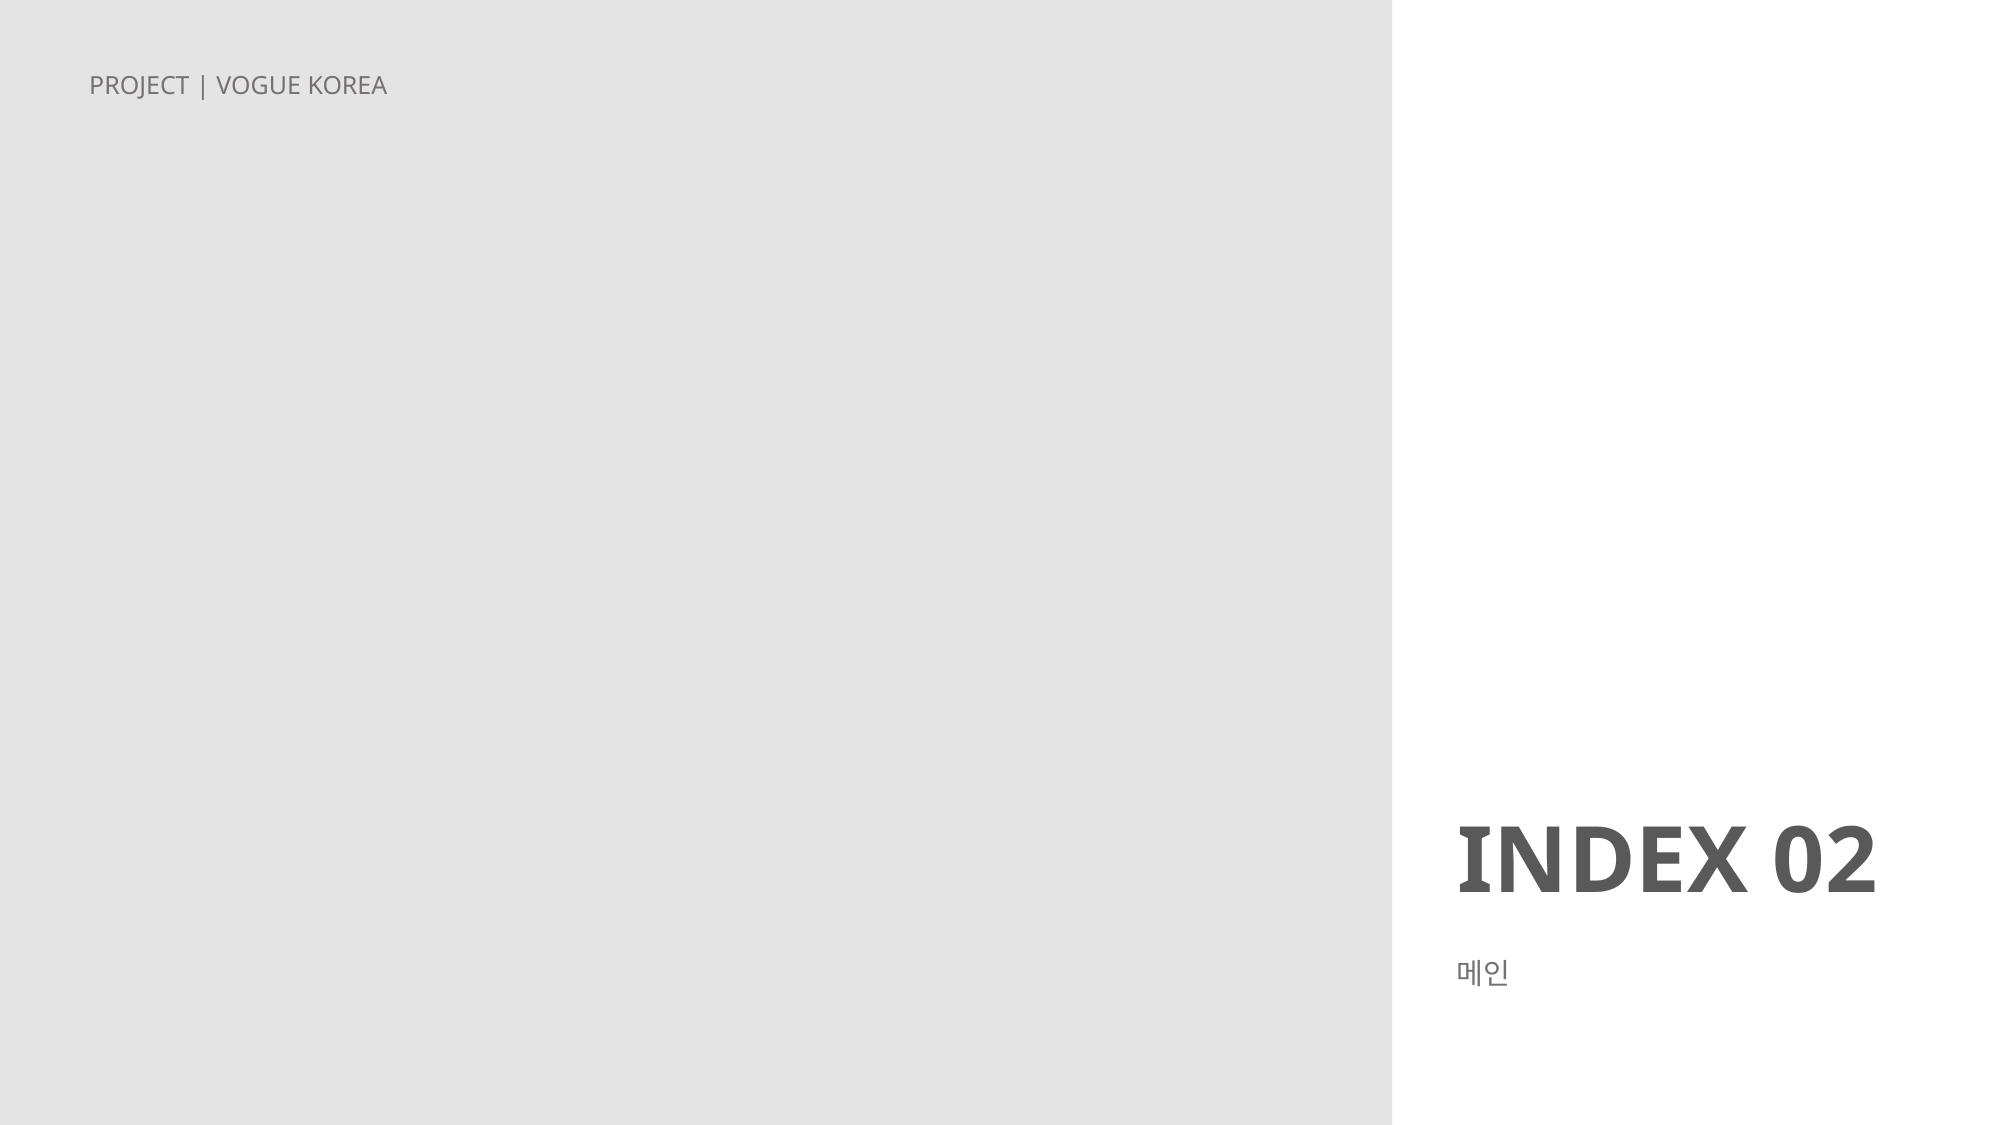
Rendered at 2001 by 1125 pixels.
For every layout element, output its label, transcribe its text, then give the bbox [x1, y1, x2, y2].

text_box INDEX 02 [1443, 793, 1917, 919]
text_box [0, 0, 1393, 1125]
text_box 메인 [1441, 947, 1915, 998]
text_box PROJECT | VOGUE KOREA [74, 48, 403, 107]
